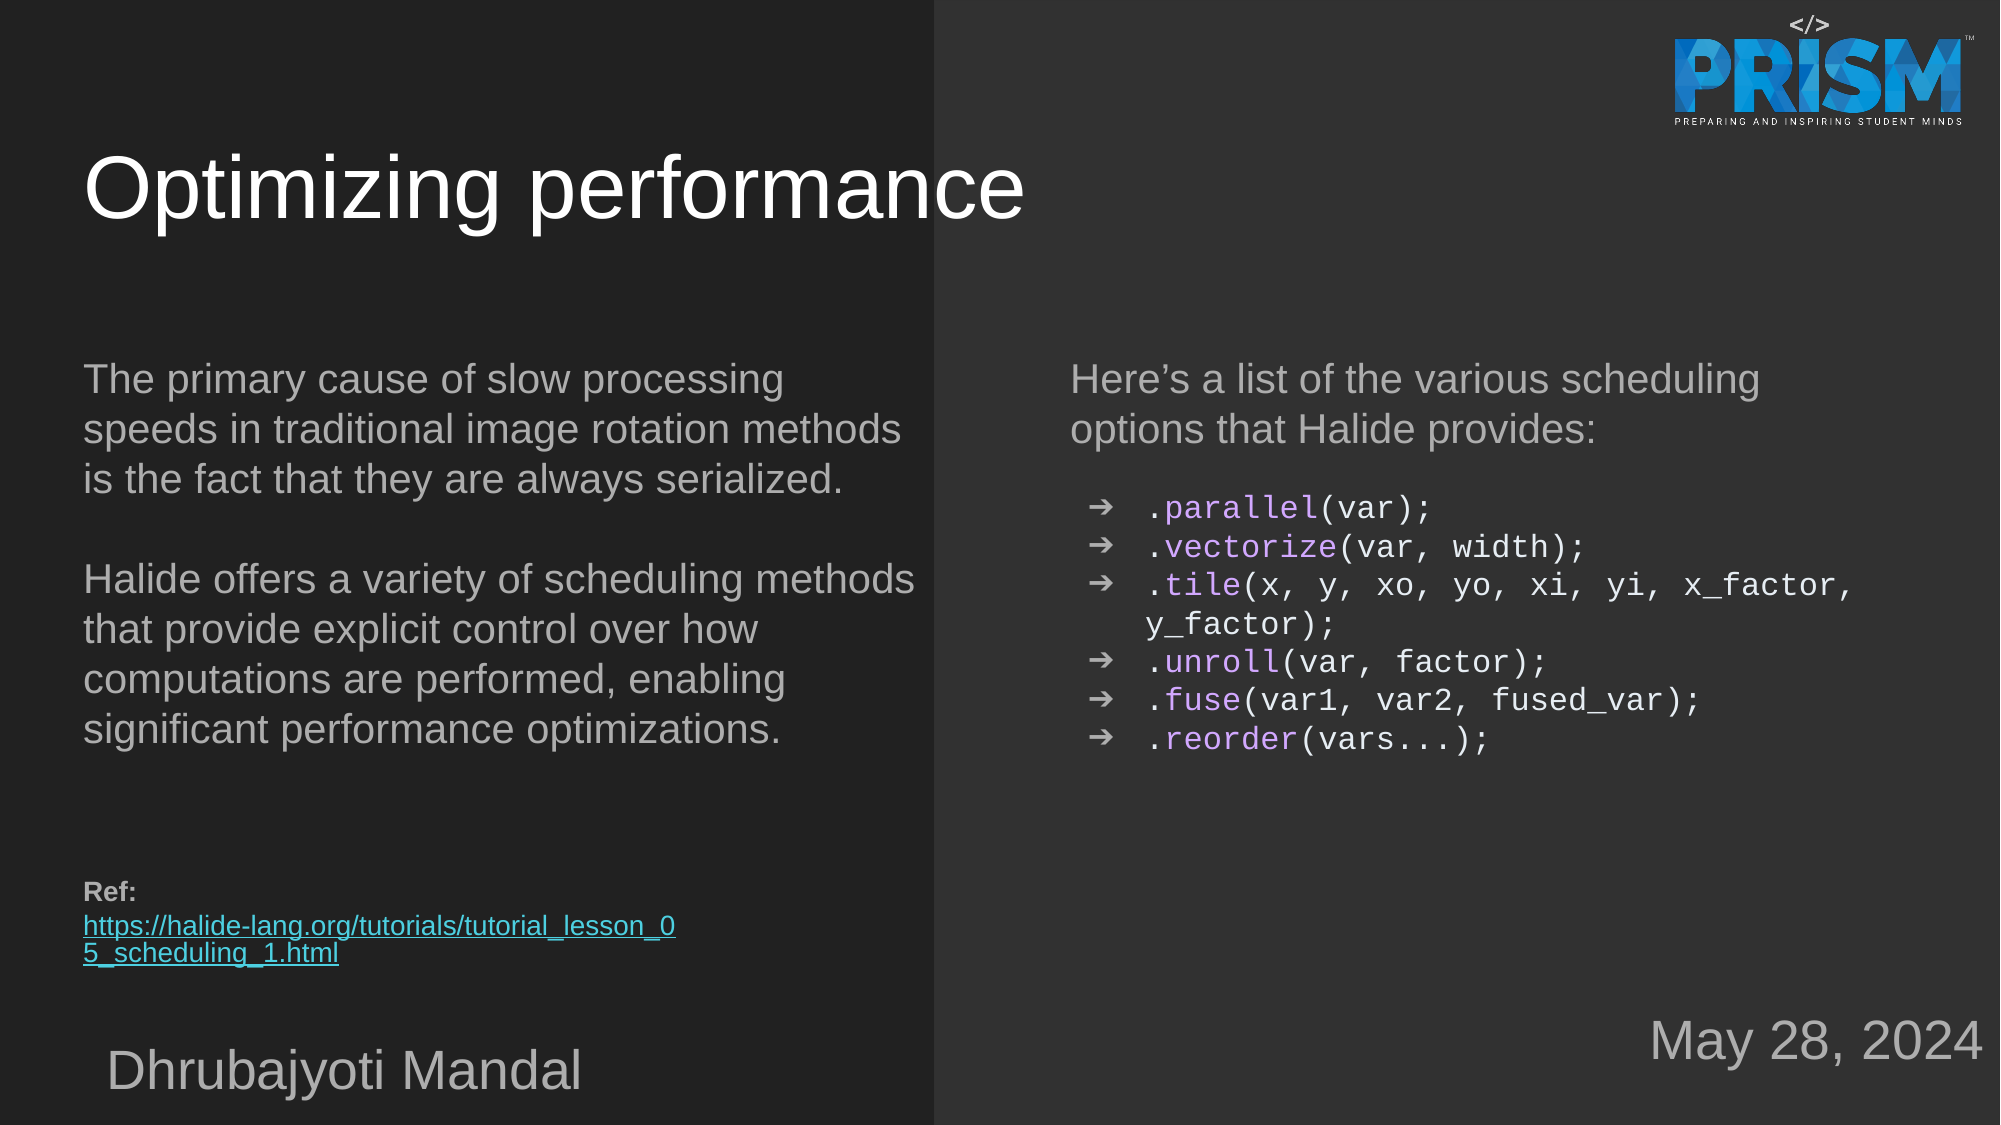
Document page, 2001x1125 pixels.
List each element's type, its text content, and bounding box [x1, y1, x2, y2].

text_box Dhrubajyoti Mandal [91, 1014, 642, 1110]
title Optimizing performance [68, 124, 1056, 252]
text_box Ref: https://halide-lang.org/tutorials/tutorial_lesson_05_scheduling_1.html [68, 858, 700, 956]
picture [1675, 15, 1974, 125]
text_box [934, 0, 2000, 1125]
subtitle The primary cause of slow processing speeds in traditional image rotation methods is the fact that they are always serialized. Halide offers a variety of scheduling methods that provide explicit control over how computations are performed, enabling significant performance optimizations. [68, 337, 935, 788]
text_box May 28, 2024 [1449, 984, 2000, 1080]
text_box Here’s a list of the various scheduling options that Halide provides: .parallel(var); .vectorize(var, width); .tile(x, y, xo, yo, xi, yi, x_factor, y_factor); .unroll(var, factor); .fuse(var1, var2, fused_var); .reorder(vars...); [1055, 336, 1887, 771]
